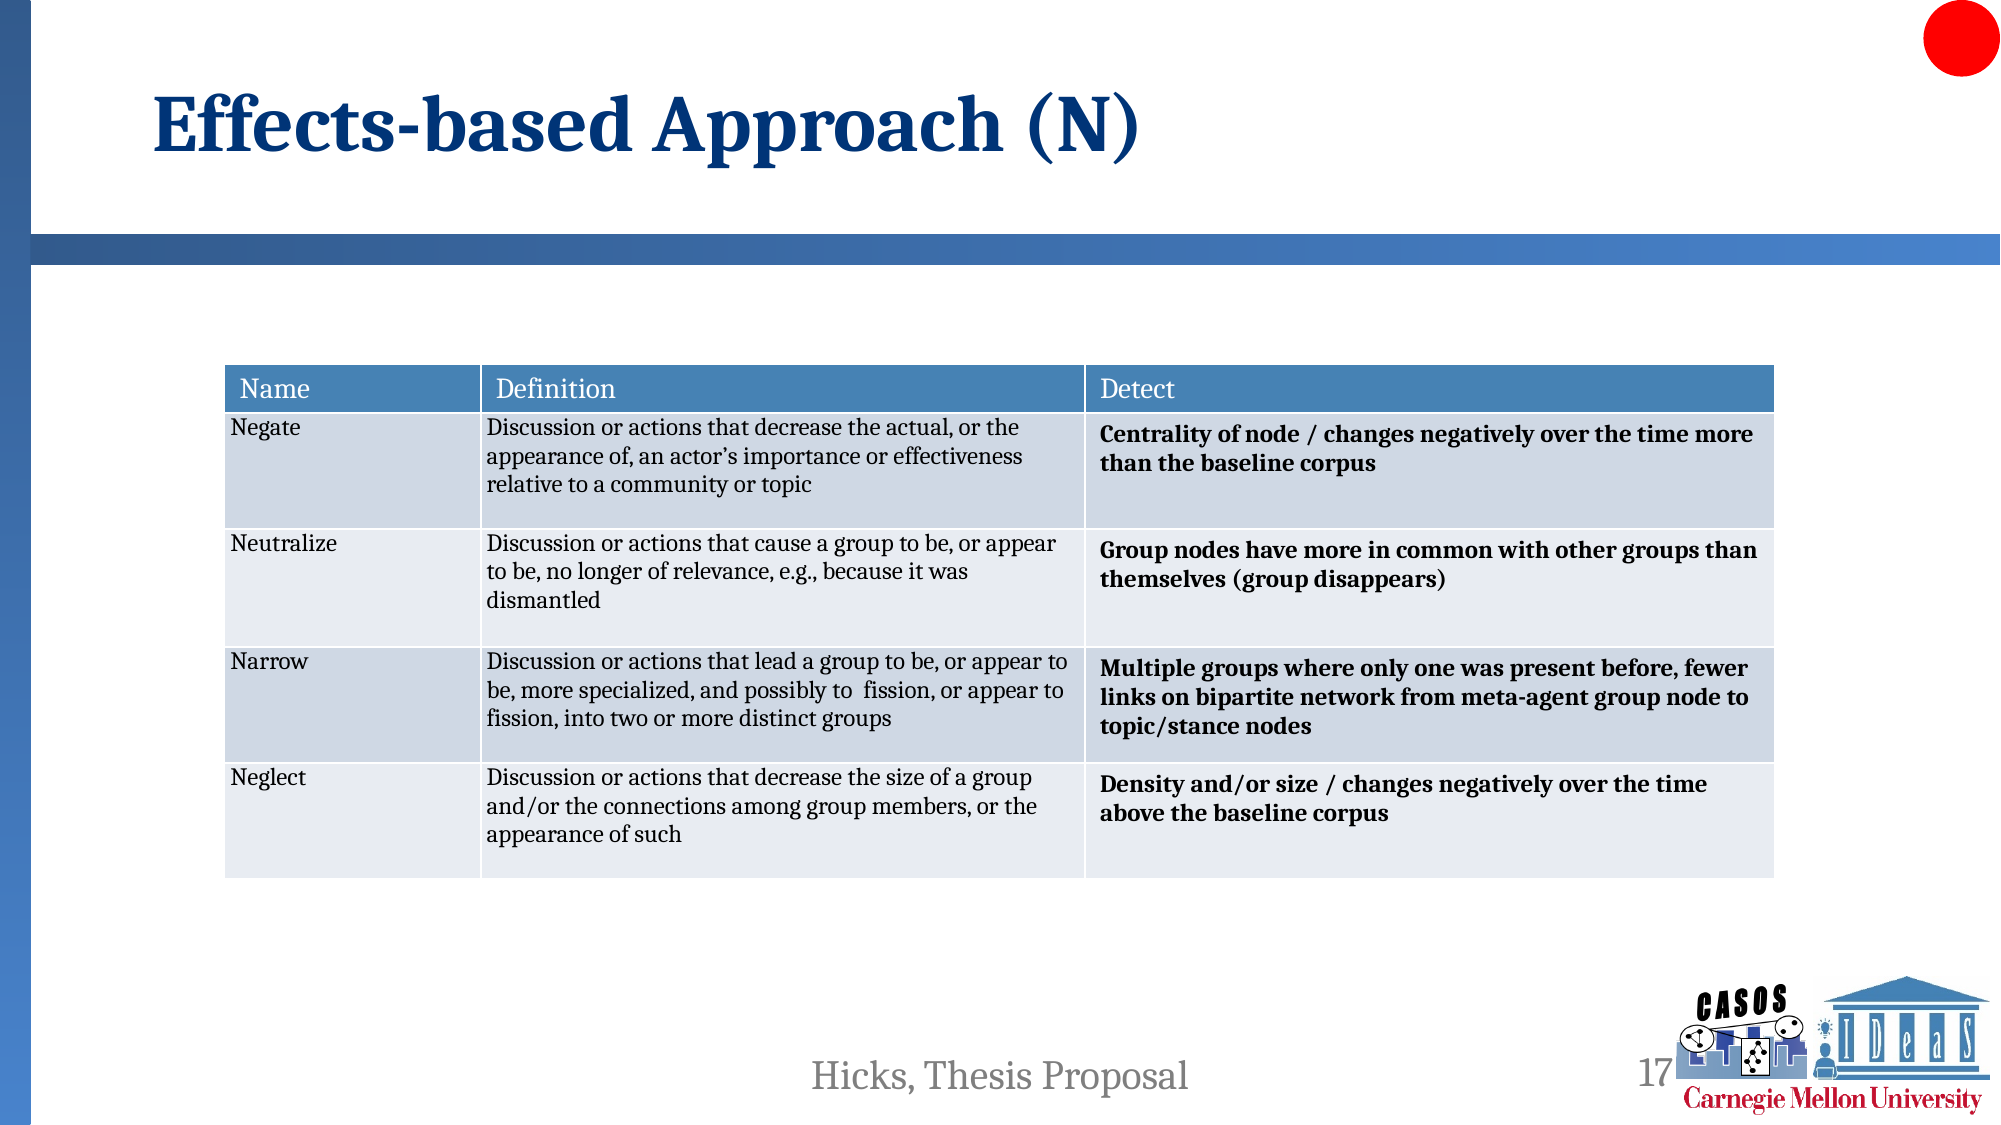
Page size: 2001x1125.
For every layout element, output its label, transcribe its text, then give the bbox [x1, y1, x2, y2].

table_cell Discussion or actions that decrease the size of a group and/or the connections among group members, or the appearance of such [482, 764, 1084, 878]
table_cell Discussion or actions that decrease the actual, or the appearance of, an actor’s importance or effectiveness relative to a community or topic [482, 414, 1084, 528]
picture [1813, 976, 1990, 1080]
table_cell Negate [225, 414, 480, 528]
table_header Definition [482, 365, 1084, 412]
table_cell Discussion or actions that cause a group to be, or appear to be, no longer of relevance, e.g., because it was dismantled [482, 530, 1084, 646]
slide_number 17 [1416, 1040, 1689, 1101]
table_header Detect [1086, 365, 1774, 412]
footer Hicks, Thesis Proposal [662, 1042, 1338, 1103]
table_header Name [225, 365, 480, 412]
table_cell Density and/or size / changes negatively over the time above the baseline corpus [1086, 764, 1774, 878]
title Effects-based Approach (N) [137, 24, 1863, 226]
picture [1676, 978, 1807, 1080]
table_cell Centrality of node / changes negatively over the time more than the baseline corpus [1086, 414, 1774, 528]
table_cell Narrow [225, 648, 480, 762]
table_cell Neutralize [225, 530, 480, 646]
table_cell Discussion or actions that lead a group to be, or appear to be, more specialized, and possibly to fission, or appear to fission, into two or more distinct groups [482, 648, 1084, 762]
picture [1684, 1086, 1982, 1115]
table_cell Group nodes have more in common with other groups than themselves (group disappears) [1086, 530, 1774, 646]
table_cell Multiple groups where only one was present before, fewer links on bipartite network from meta-agent group node to topic/stance nodes [1086, 648, 1774, 762]
table_cell Neglect [225, 764, 480, 878]
text_box [1921, 0, 2000, 79]
